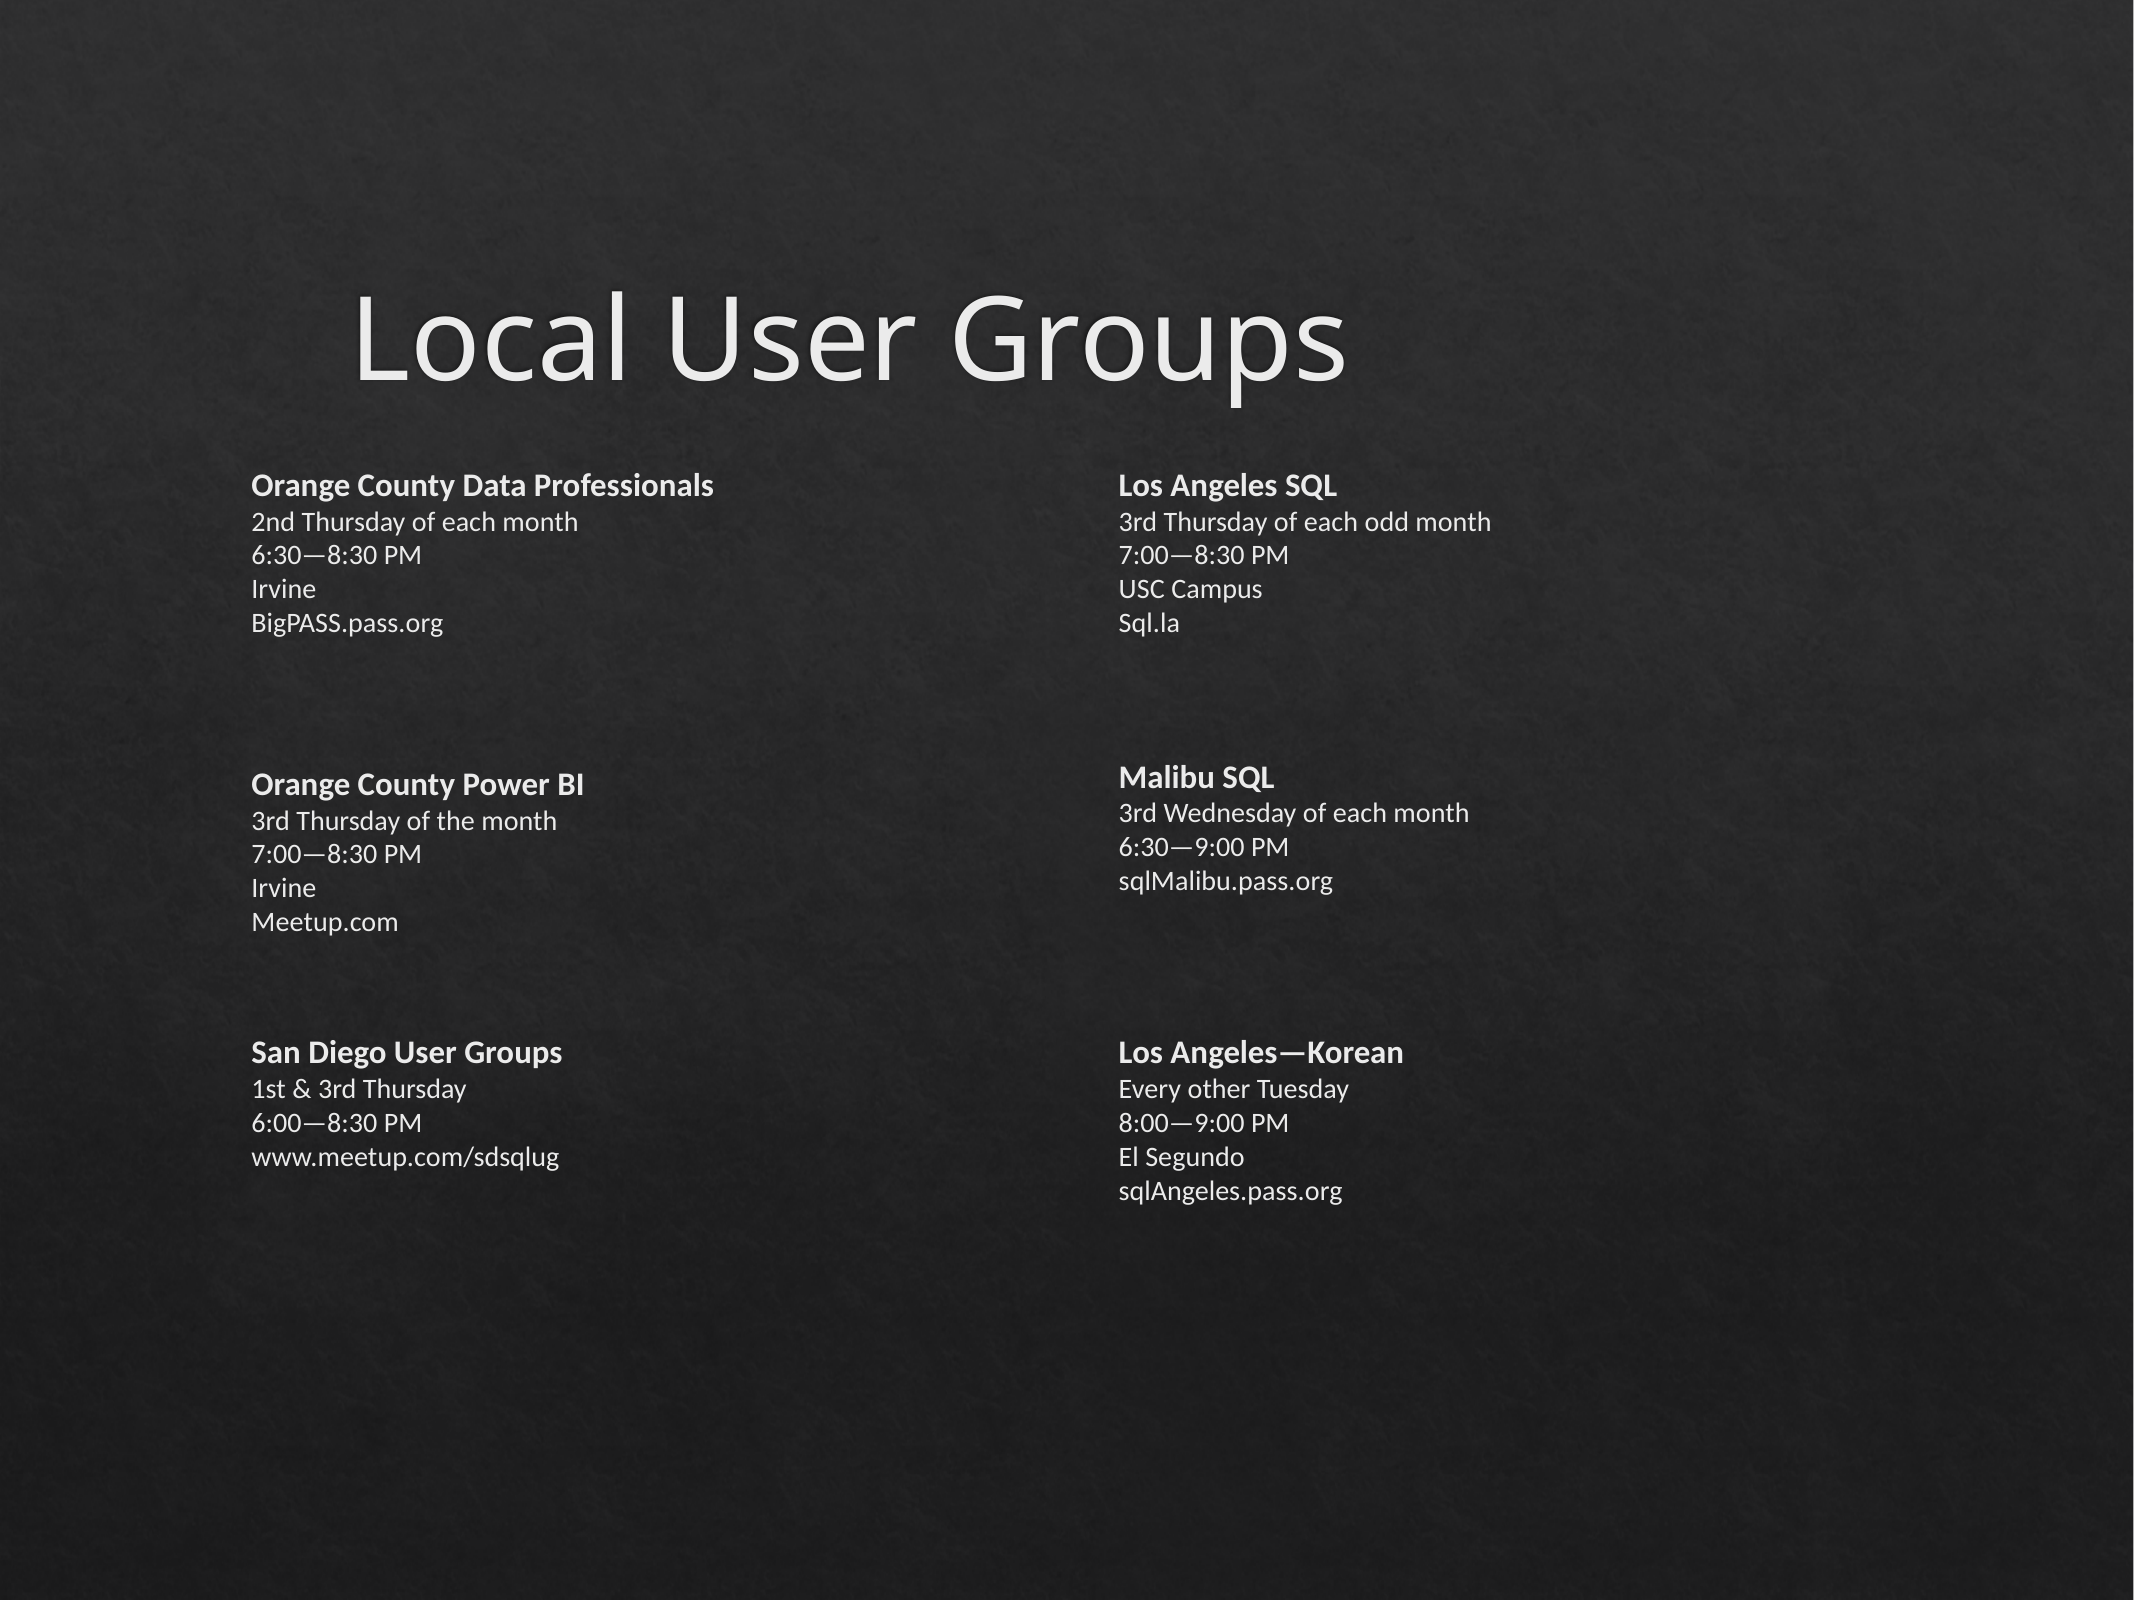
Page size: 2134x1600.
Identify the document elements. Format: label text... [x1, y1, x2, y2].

text_box Orange County Power BI 3rd Thursday of the month 7:00—8:30 PM Irvine Meetup.com [244, 755, 840, 936]
text_box Los Angeles—Korean Every other Tuesday 8:00—9:00 PM El Segundo sqlAngeles.pass.org [1111, 1024, 1557, 1207]
text_box Malibu SQL 3rd Wednesday of each month 6:30—9:00 PM sqlMalibu.pass.org [1111, 748, 1762, 936]
text_box Orange County Data Professionals 2nd Thursday of each month 6:30—8:30 PM Irvine BigPASS.pass.org [244, 456, 910, 668]
text_box Los Angeles SQL 3rd Thursday of each odd month 7:00—8:30 PM USC Campus Sql.la [1111, 456, 1708, 660]
text_box San Diego User Groups 1st & 3rd Thursday 6:00—8:30 PM www.meetup.com/sdsqlug [244, 1024, 952, 1182]
picture [0, 0, 2134, 1600]
title Local User Groups [252, 266, 1448, 401]
